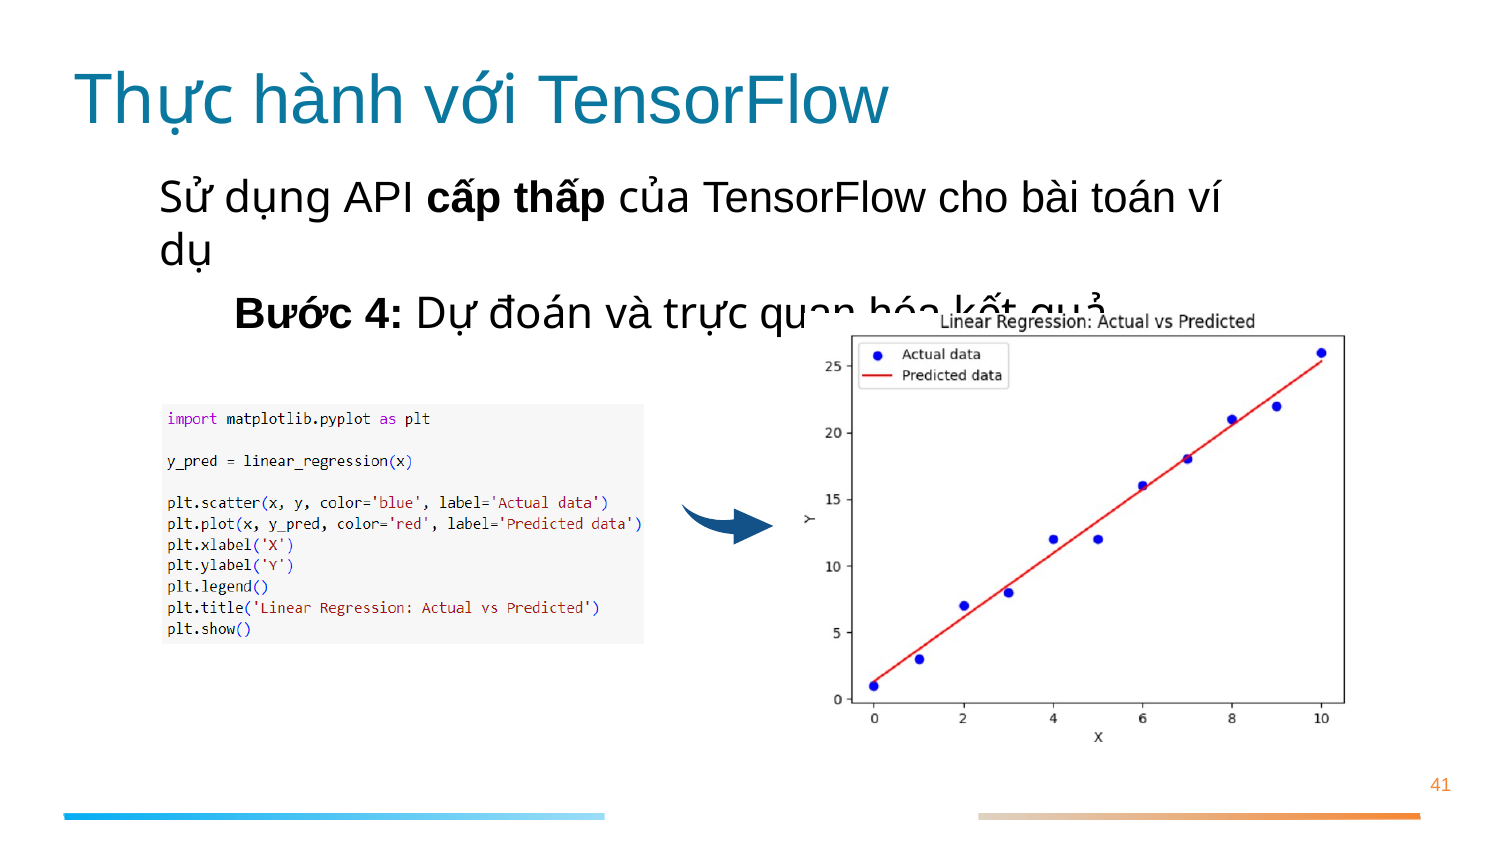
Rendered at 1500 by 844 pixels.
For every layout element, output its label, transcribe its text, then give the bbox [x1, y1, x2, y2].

slide_number ‹#› [1428, 769, 1455, 844]
text_box [681, 503, 774, 545]
picture [804, 313, 1347, 743]
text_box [63, 796, 1421, 831]
picture [162, 403, 644, 645]
text_box Sử dụng API cấp thấp của TensorFlow cho bài toán ví dụ Bước 4: Dự đoán và trực quan hóa kết quả [157, 157, 1270, 337]
title Thực hành với TensorFlow [72, 53, 1307, 196]
